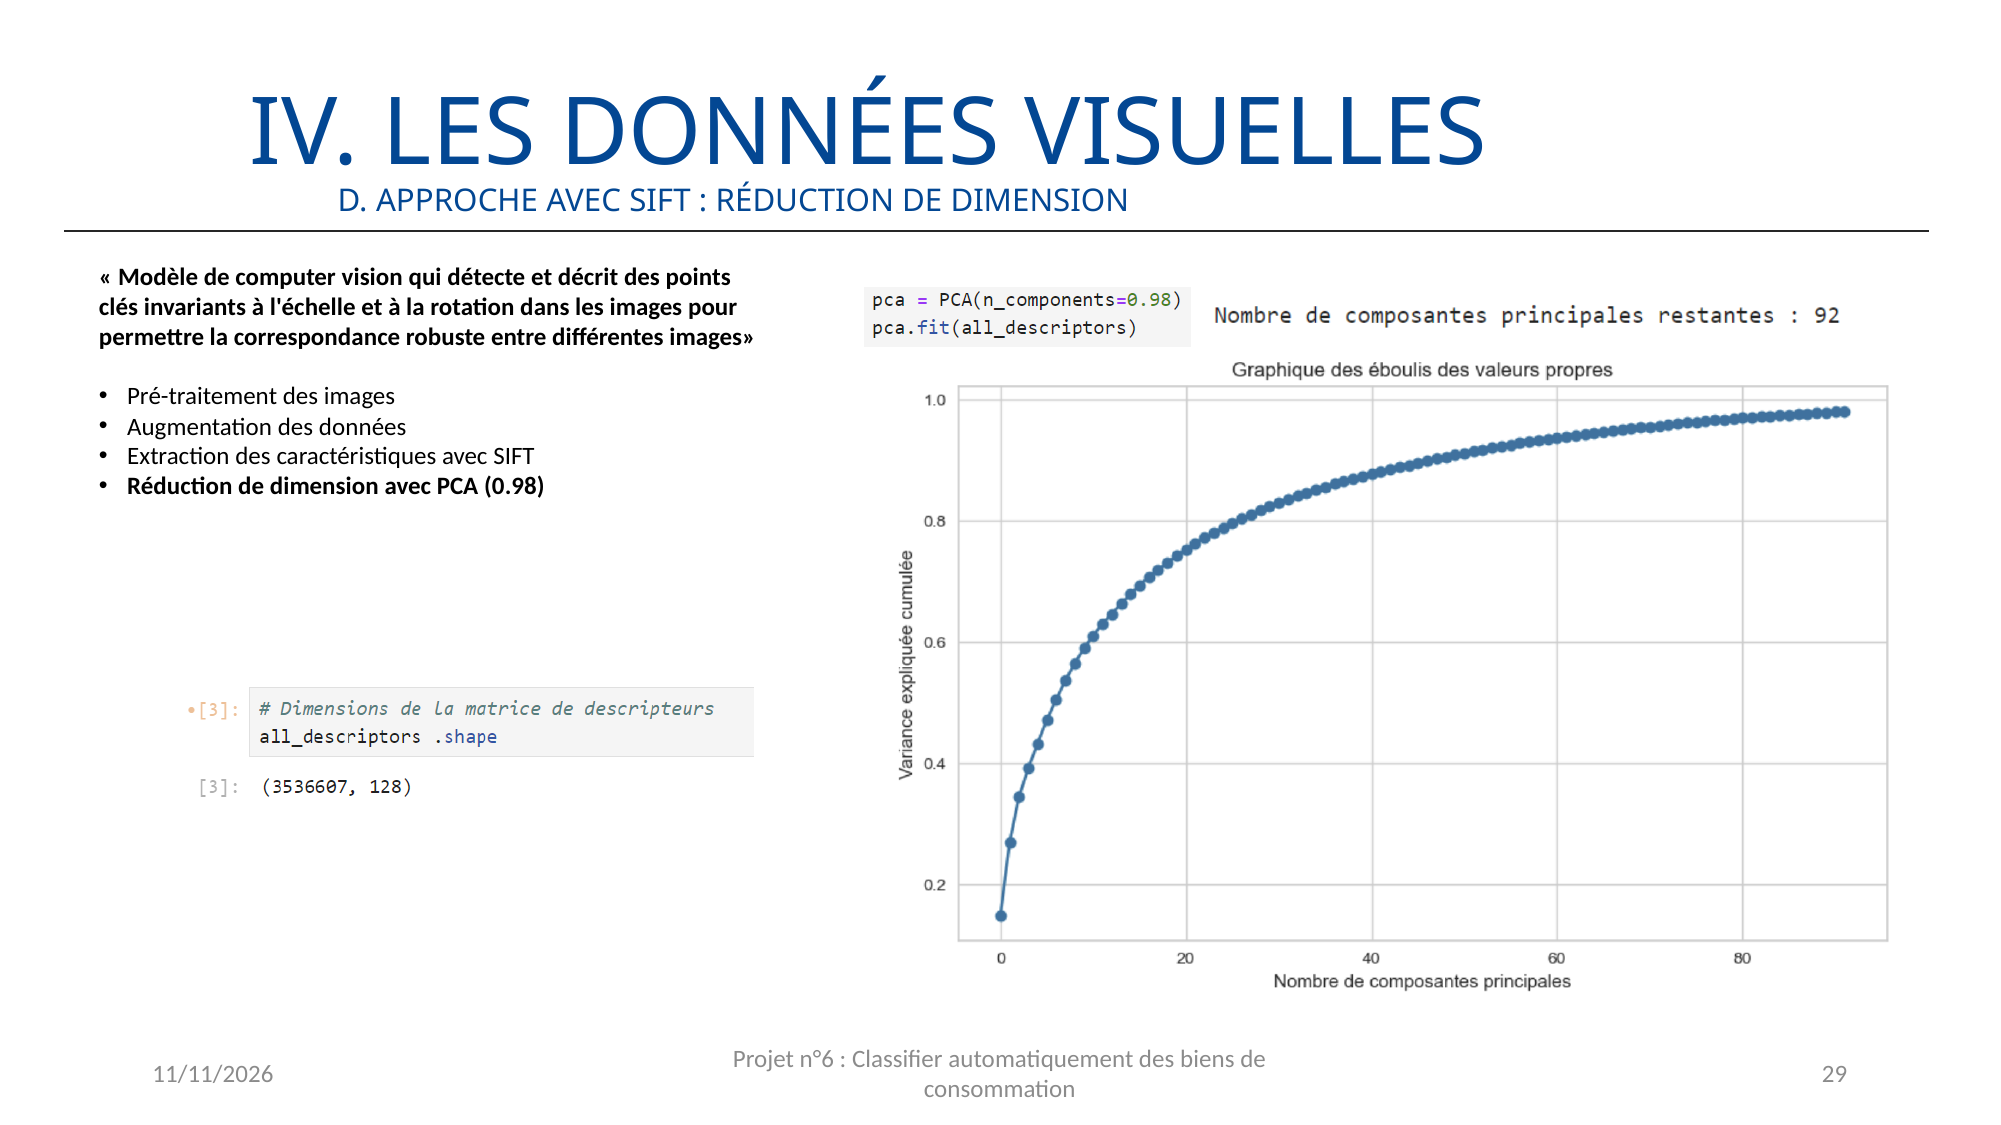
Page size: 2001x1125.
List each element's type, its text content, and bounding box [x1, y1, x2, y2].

text_box « Modèle de computer vision qui détecte et décrit des points clés invariants à l'échelle et à la rotation dans les images pour permettre la correspondance robuste entre différentes images» Pré-traitement des images Augmentation des données Extraction des caractéristiques avec SIFT Réduction de dimension avec PCA (0.98) [84, 252, 790, 597]
text_box IV. Les données visuelles [249, 55, 1959, 193]
picture [179, 672, 754, 814]
picture [864, 287, 1939, 1013]
footer Projet n°6 : Classifier automatiquement des biens de consommation [662, 1042, 1338, 1103]
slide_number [137, 1042, 588, 1103]
text_box d. Approche avec sift : réduction de dimension [337, 171, 2000, 232]
slide_number 29 [1412, 1042, 1863, 1103]
